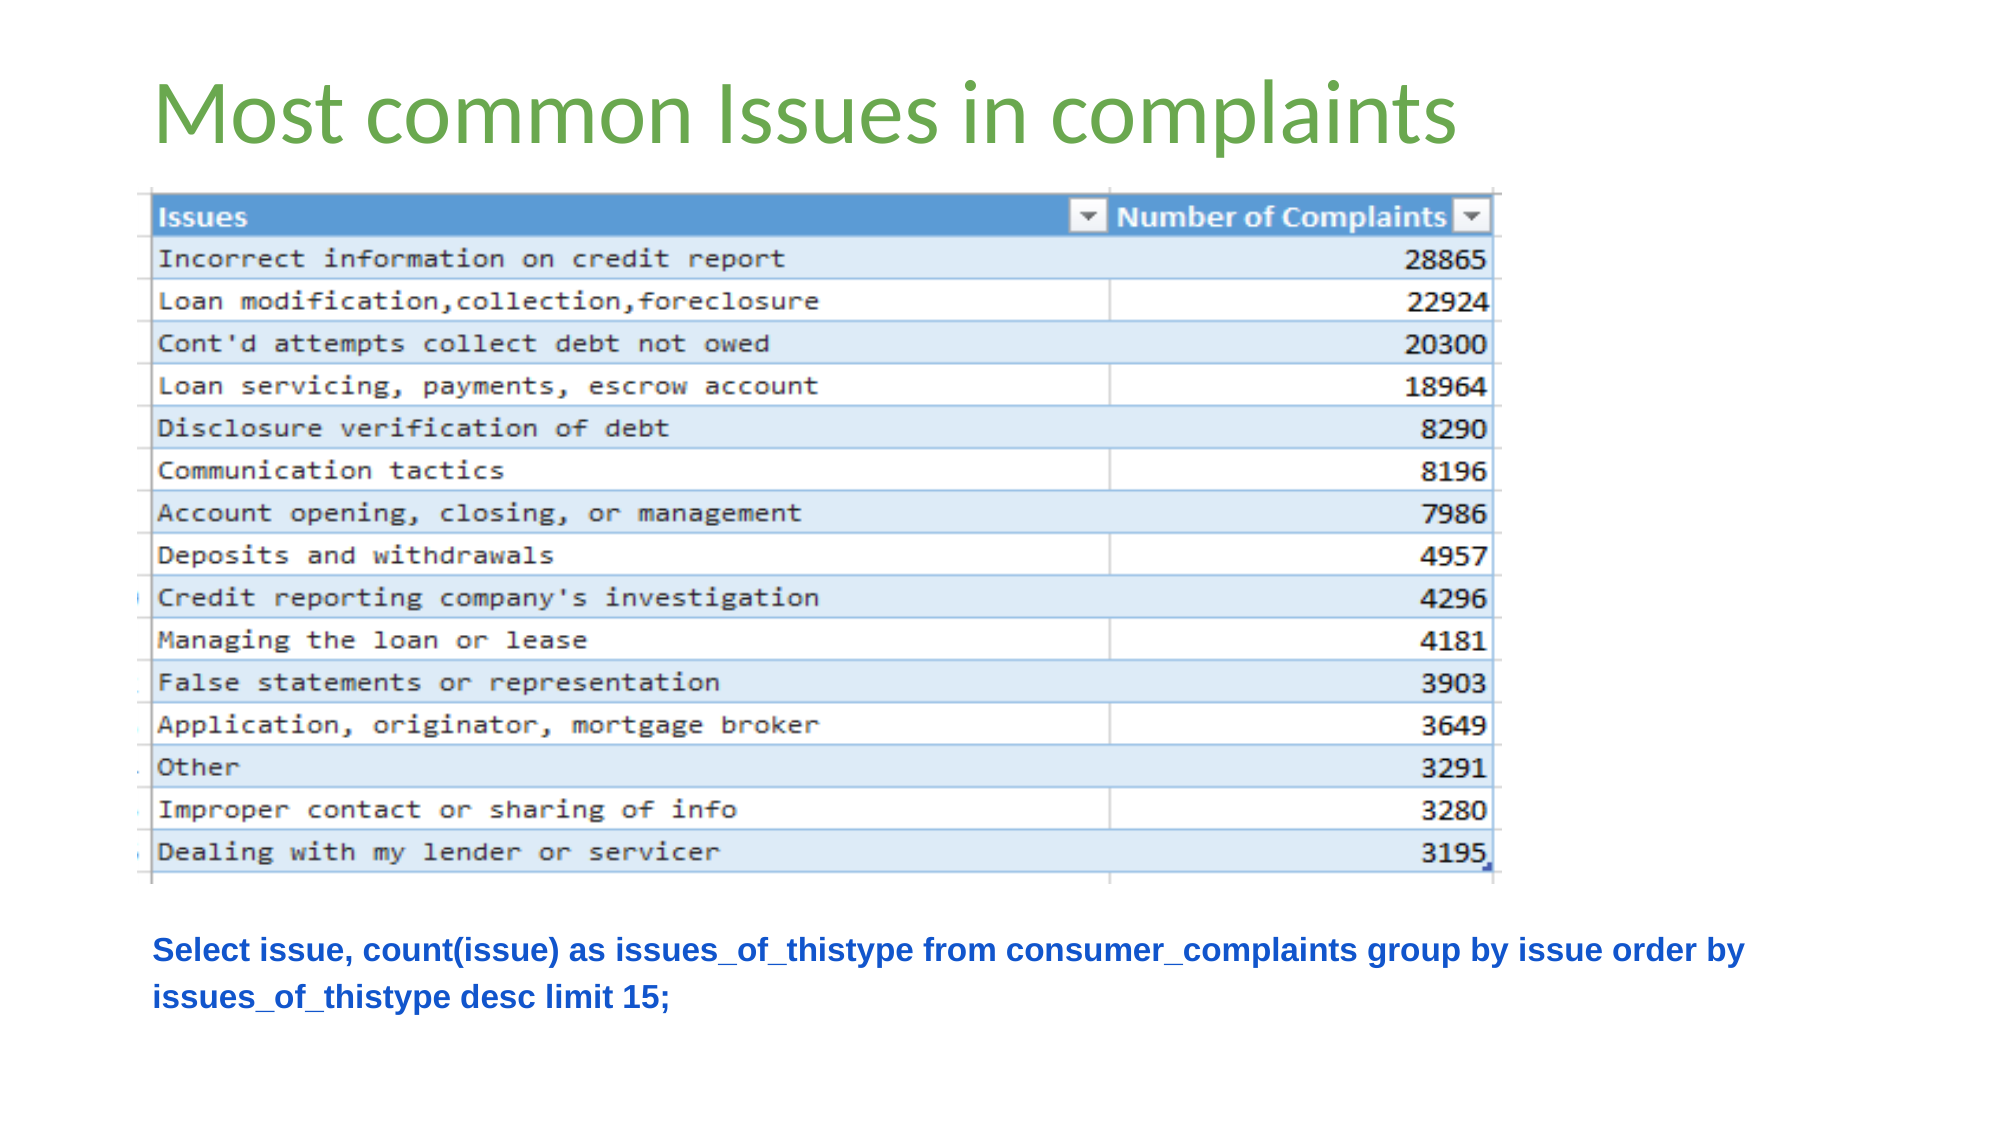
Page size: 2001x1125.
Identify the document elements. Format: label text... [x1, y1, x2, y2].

list Select issue, count(issue) as issues_of_thistype from consumer_complaints group by issue order by issues_of_thistype desc limit 15; [137, 904, 1771, 1014]
picture [137, 186, 1502, 885]
title Most common Issues in complaints [137, 59, 1863, 169]
